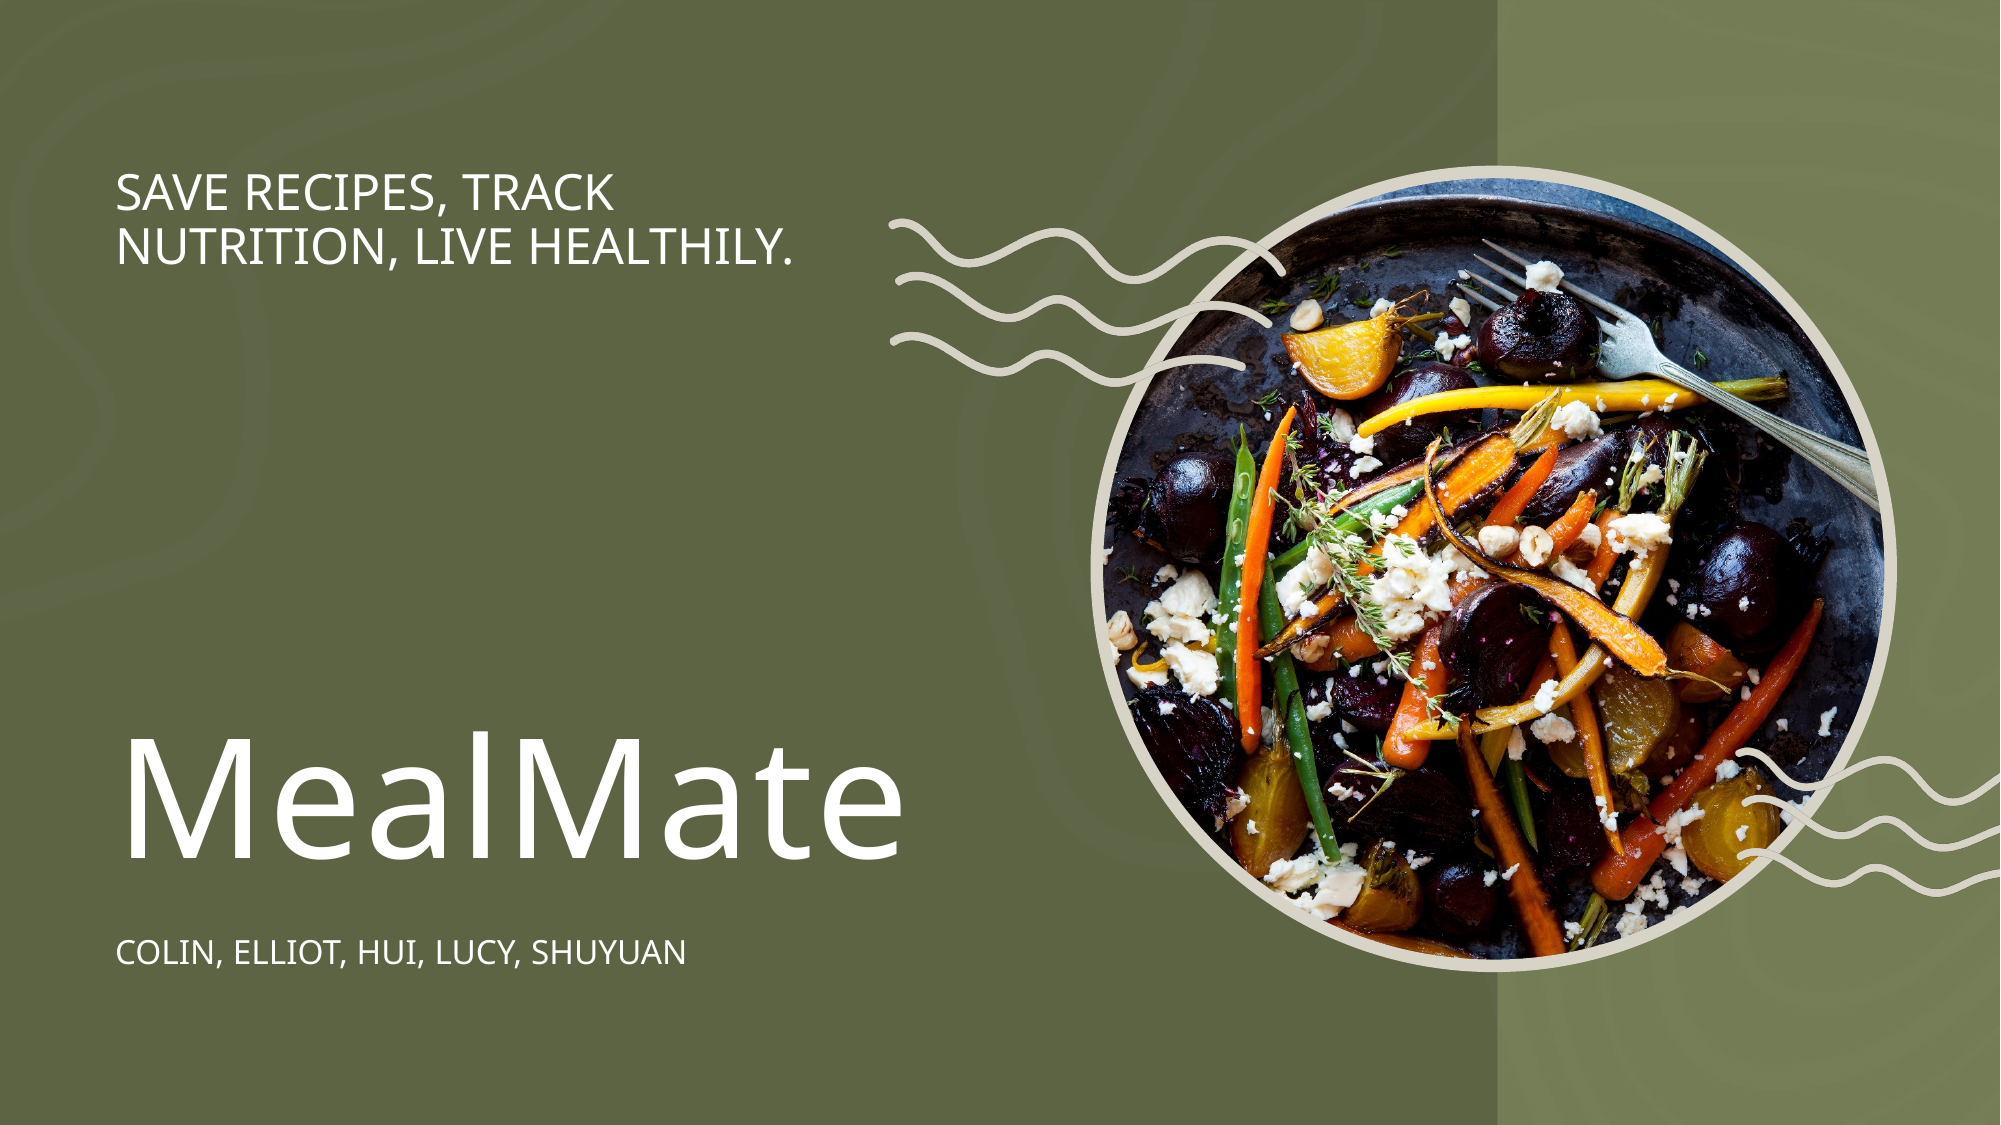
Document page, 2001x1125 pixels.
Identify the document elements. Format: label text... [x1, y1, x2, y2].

list Save recipes, track nutrition, live healthily. [115, 148, 872, 295]
picture [872, 86, 2001, 967]
list COLIN, ELLIOT, Hui, lucy, shuyuan [115, 928, 1000, 992]
title MealMate [115, 295, 1000, 898]
